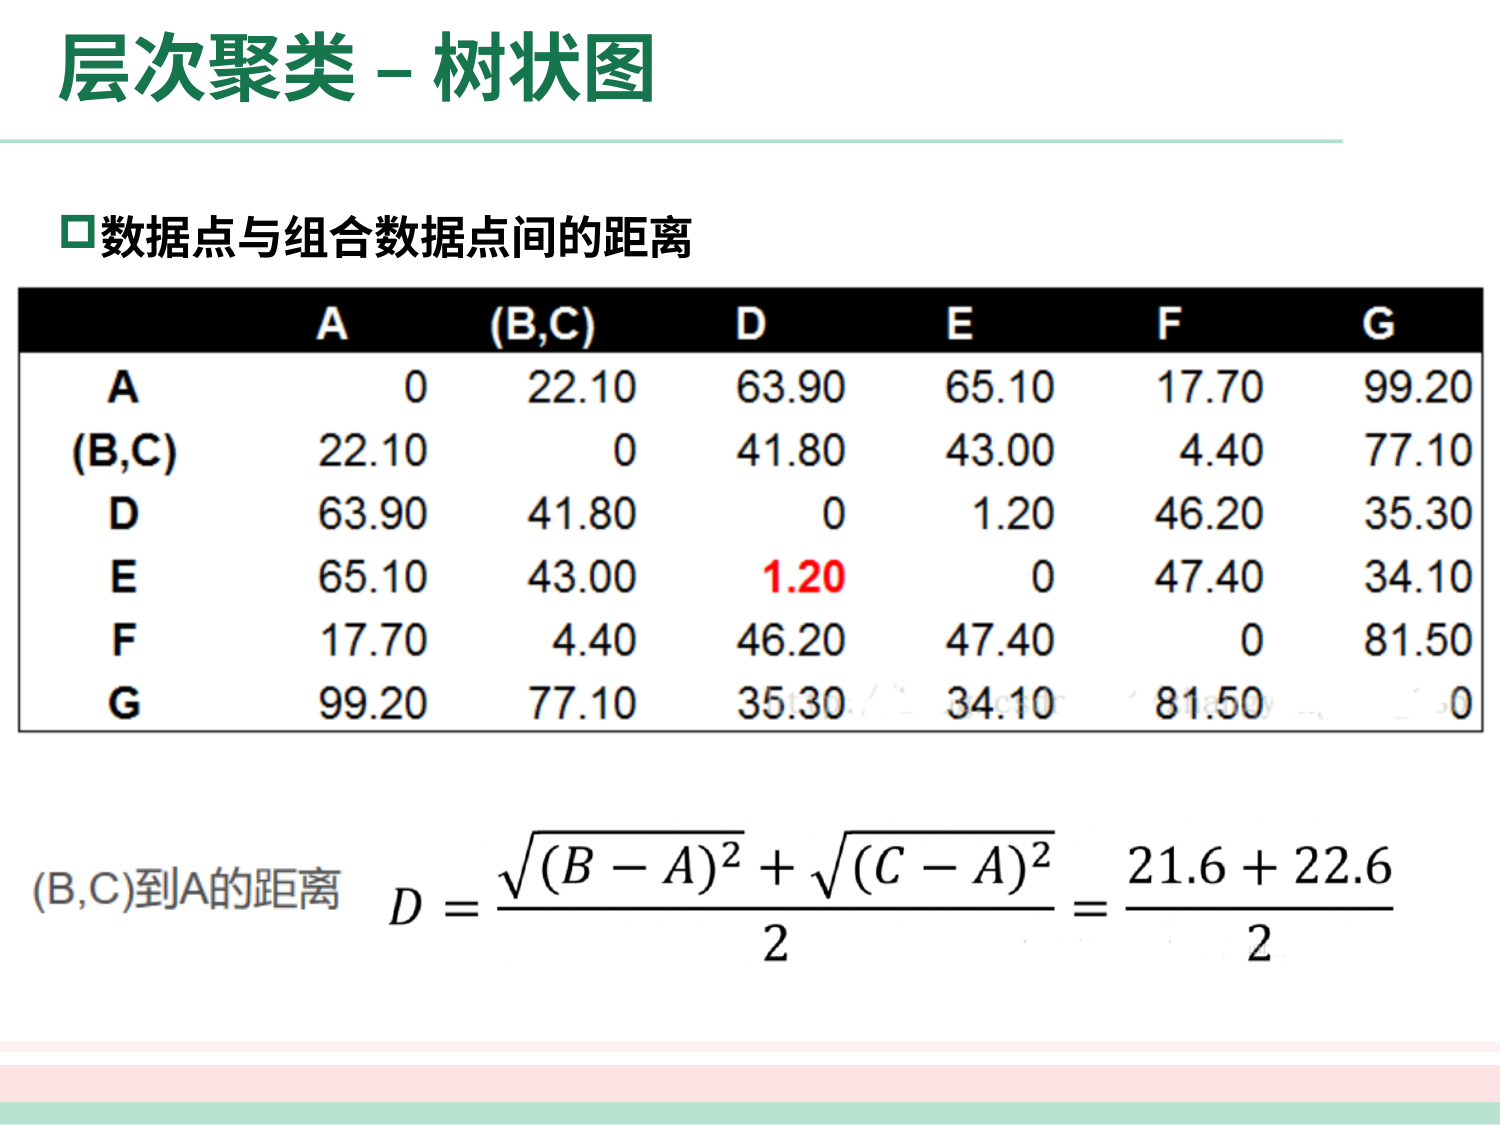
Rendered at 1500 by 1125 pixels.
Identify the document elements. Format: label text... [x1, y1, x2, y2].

title 层次聚类 – 树状图 [42, 7, 1337, 135]
picture [0, 0, 1500, 1125]
list 数据点与组合数据点间的距离 [42, 207, 1457, 280]
